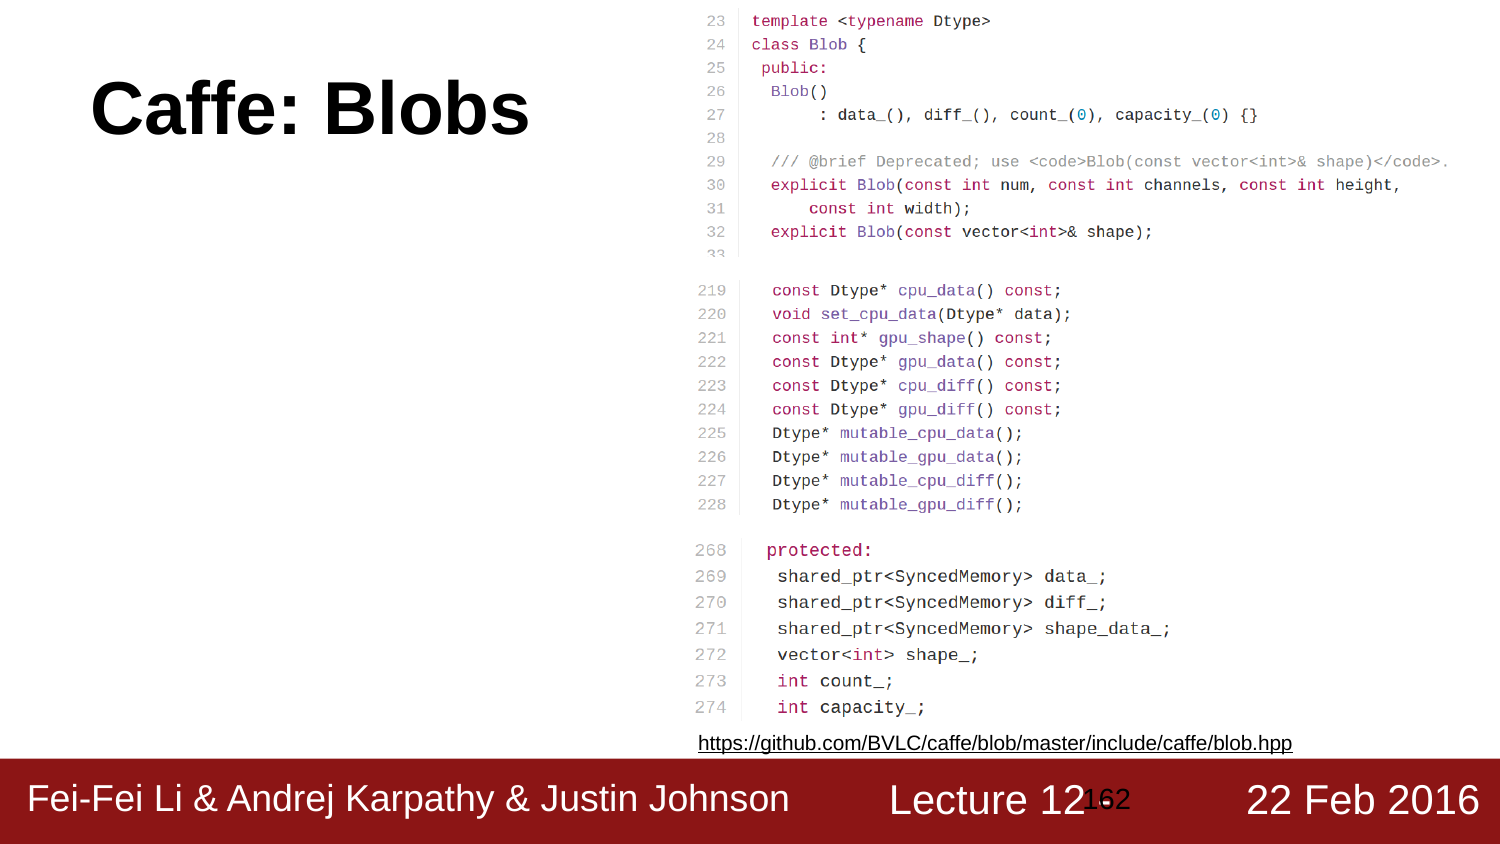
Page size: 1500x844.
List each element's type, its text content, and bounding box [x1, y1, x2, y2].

title Caffe: Blobs [75, 33, 693, 175]
picture [698, 8, 1466, 257]
picture [689, 280, 1093, 515]
text_box https://github.com/BVLC/caffe/blob/master/include/caffe/blob.hpp [683, 714, 1313, 778]
slide_number ‹#› [1067, 778, 1206, 830]
picture [677, 538, 1183, 721]
